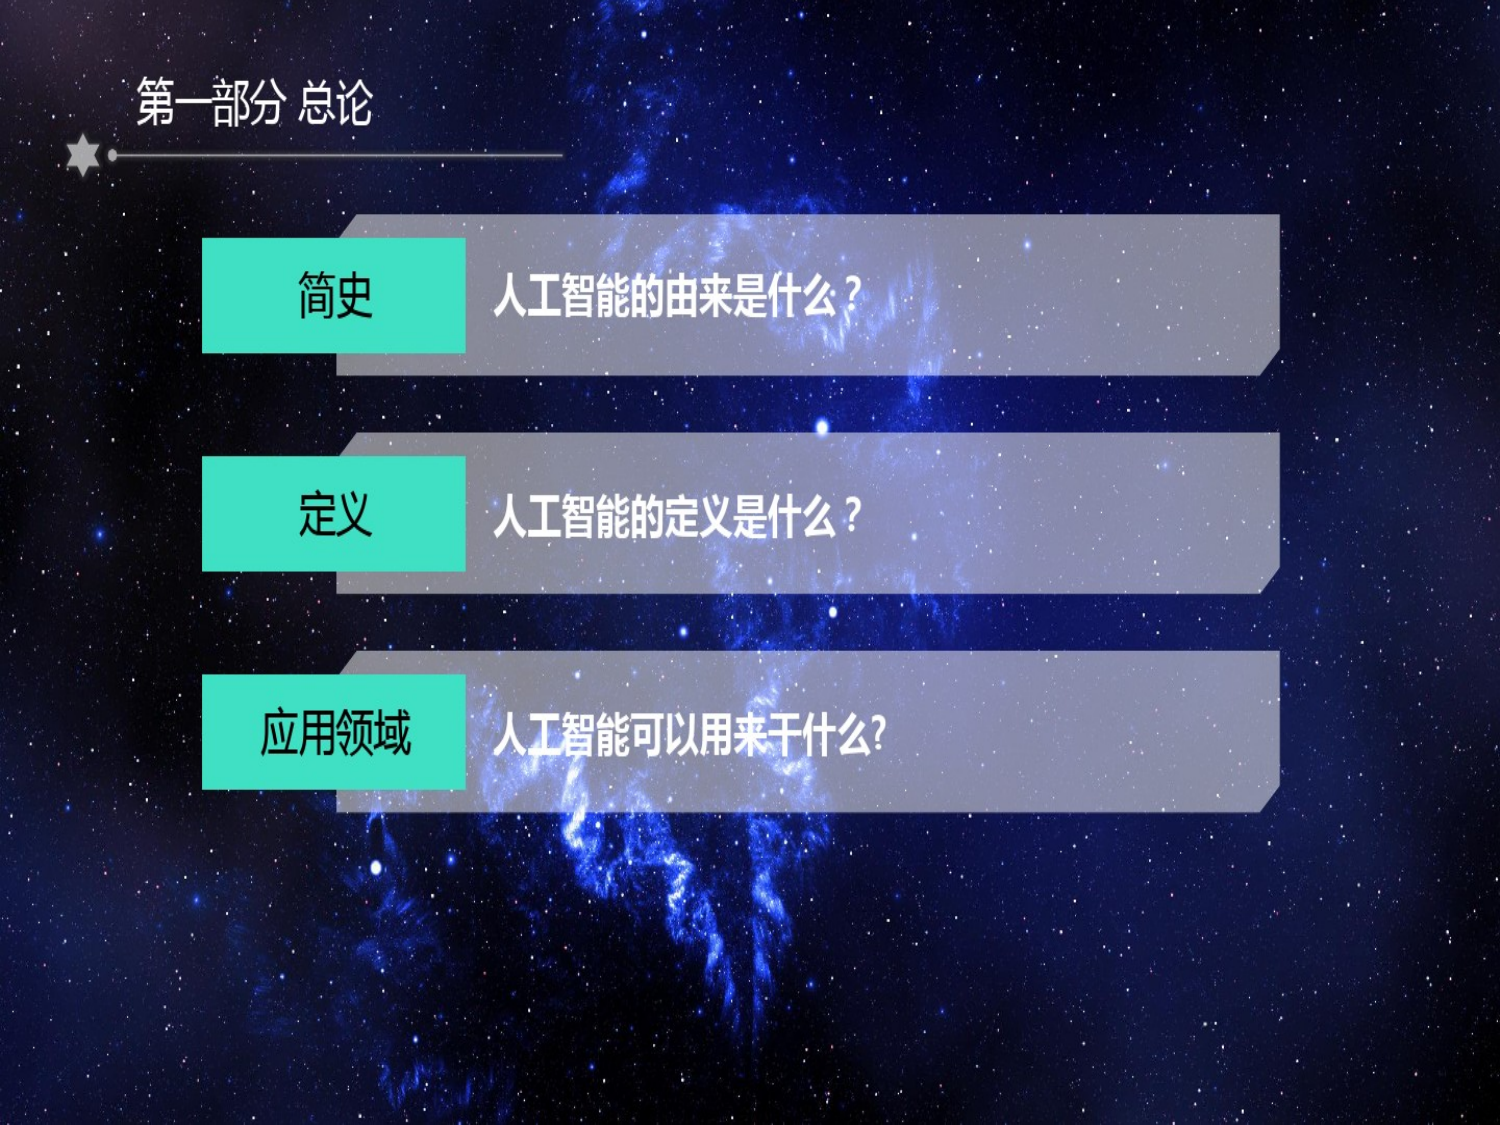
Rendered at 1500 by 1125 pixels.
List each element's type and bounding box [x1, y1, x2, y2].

list [0, 0, 1500, 1125]
